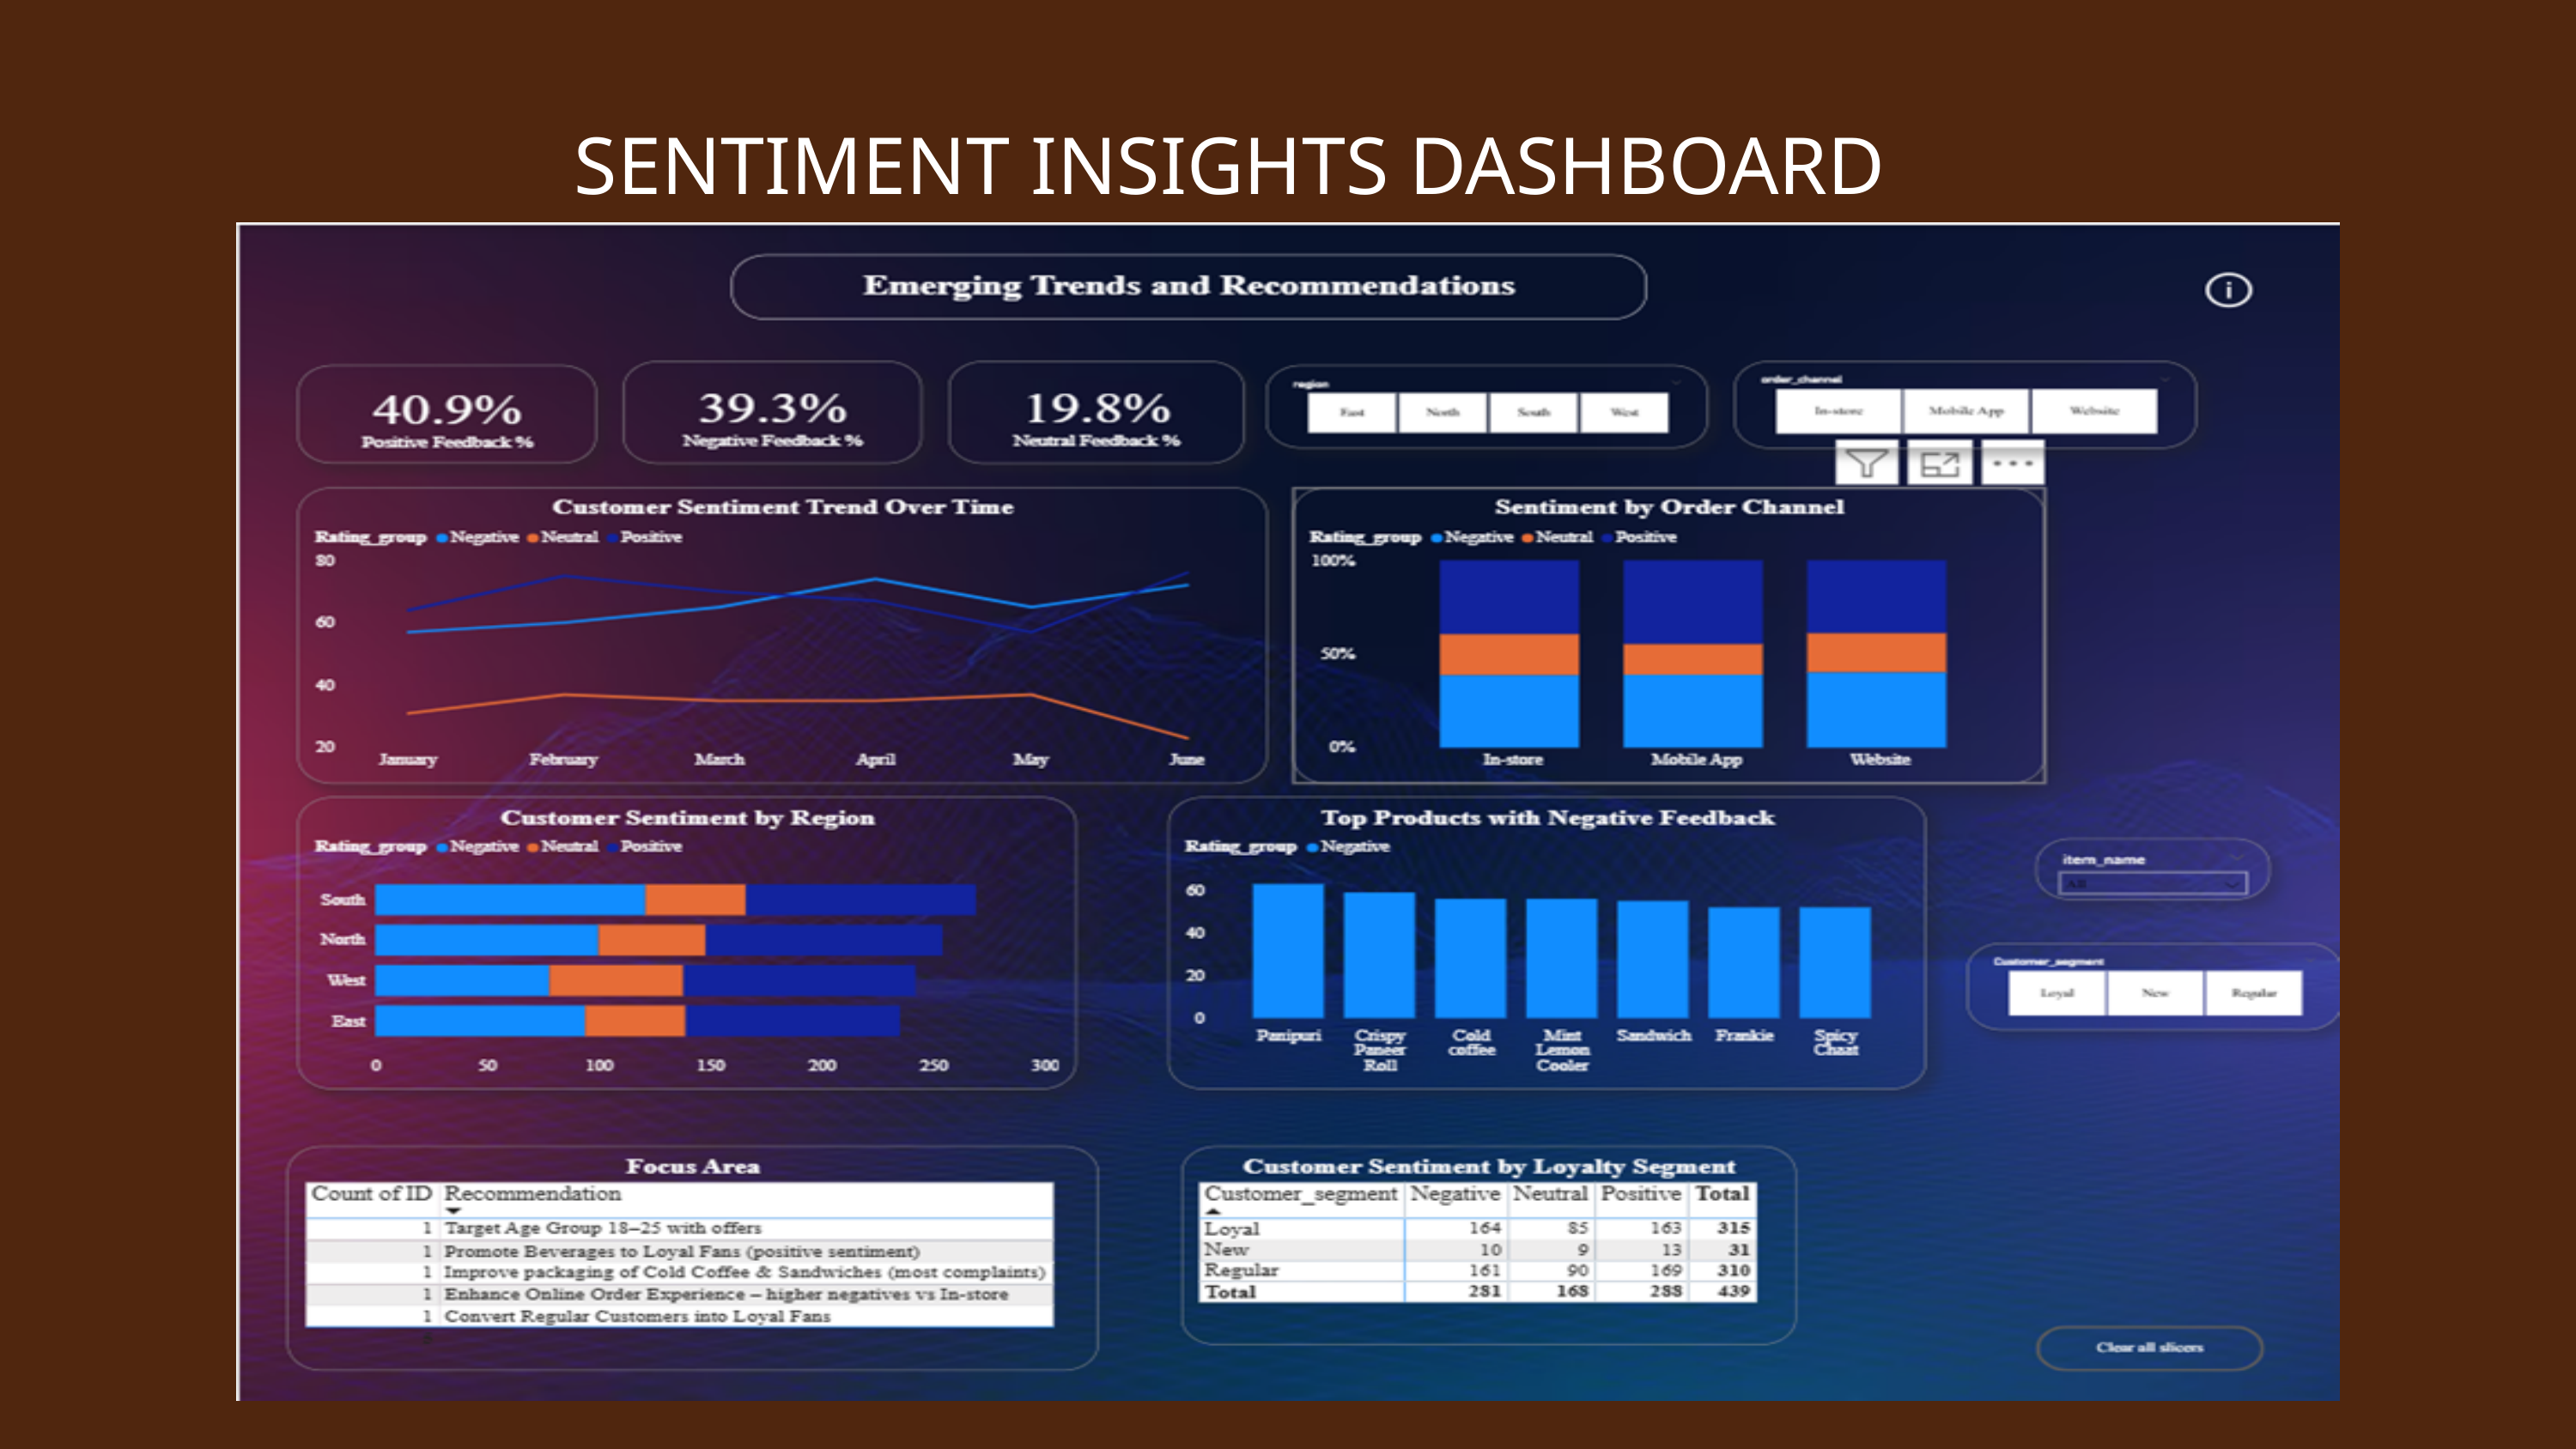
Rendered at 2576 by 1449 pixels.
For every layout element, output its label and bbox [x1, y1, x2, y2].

text_box [0, 0, 2576, 1449]
picture [235, 221, 2341, 1401]
